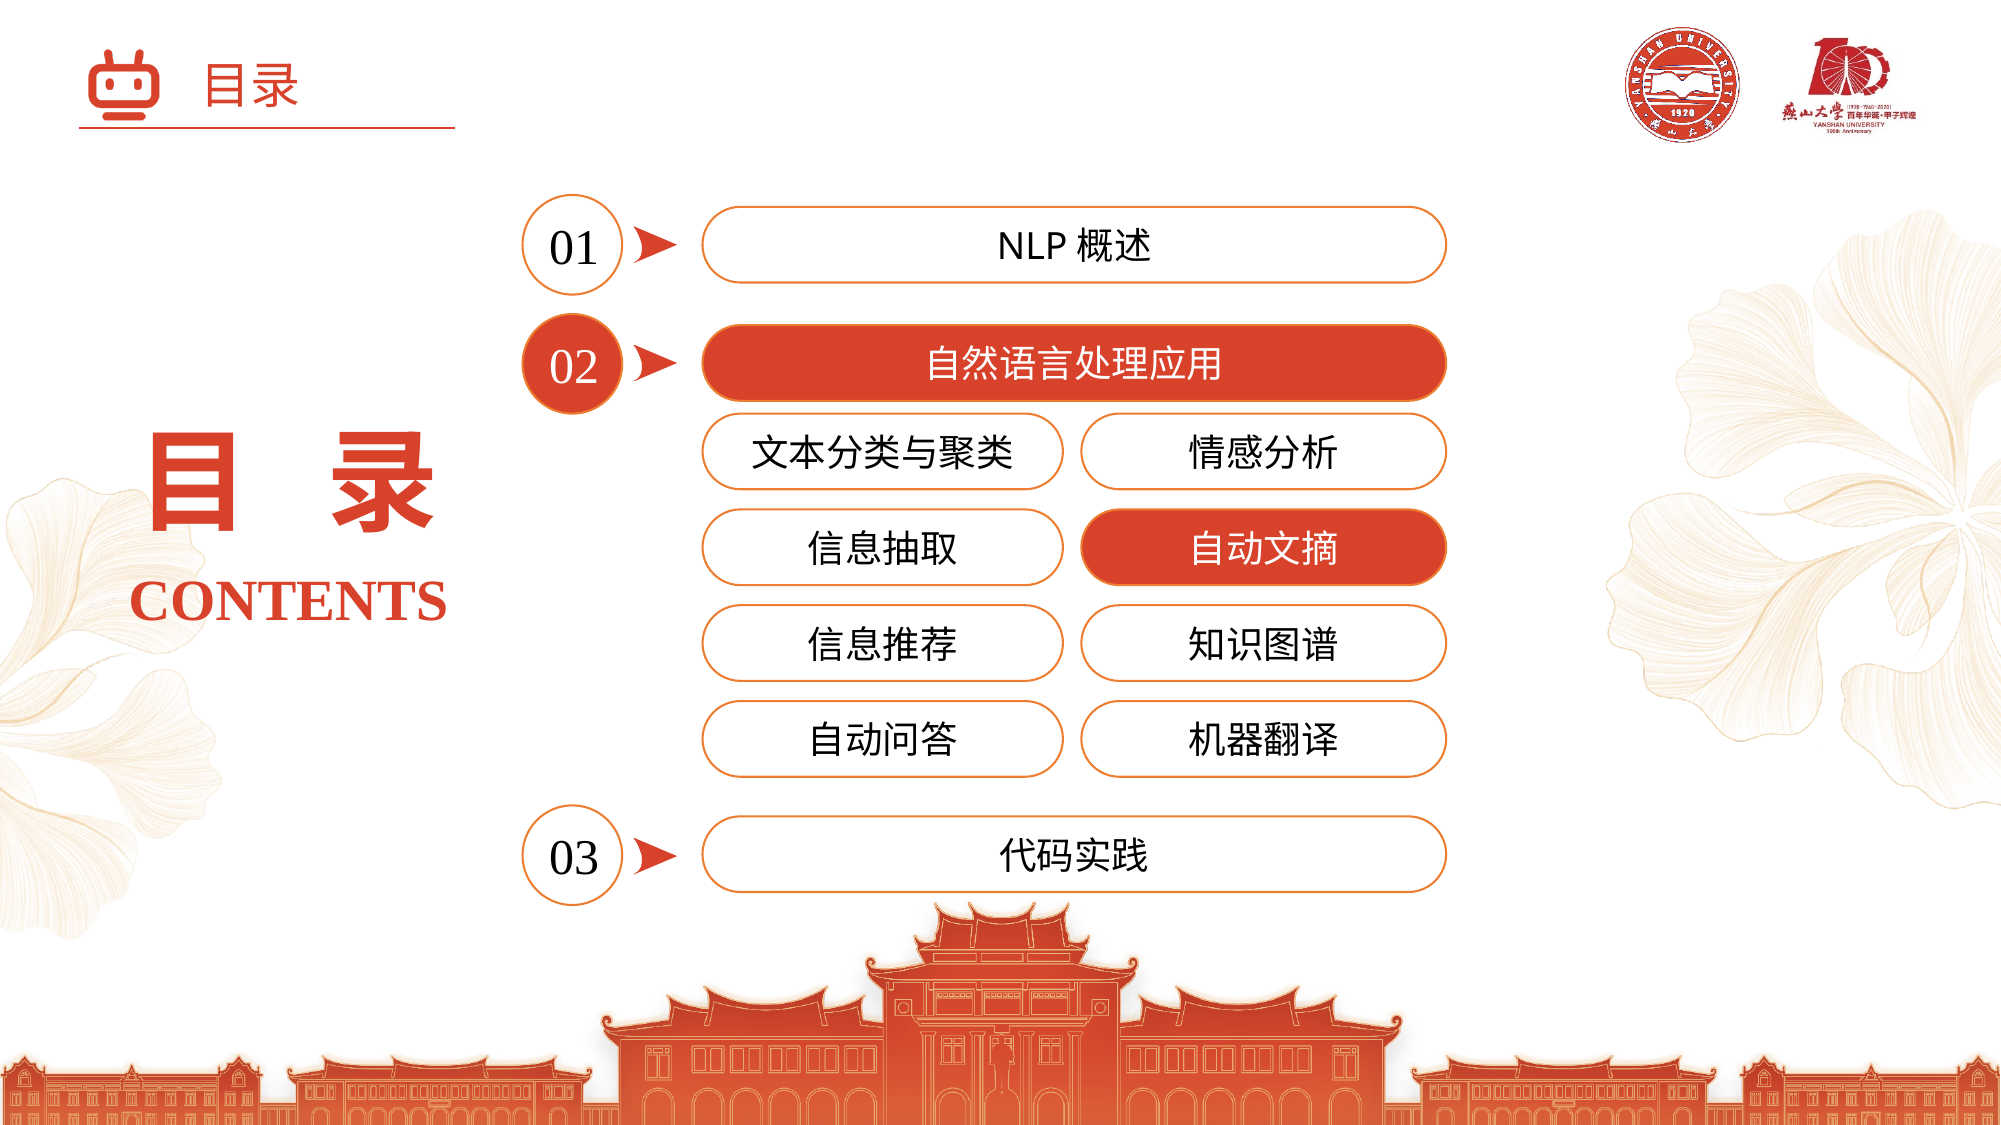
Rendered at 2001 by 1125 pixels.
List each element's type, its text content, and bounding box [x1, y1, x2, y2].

text_box [521, 211, 534, 279]
text_box [539, 313, 606, 325]
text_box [1624, 22, 1939, 147]
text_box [108, 402, 469, 641]
text_box NLP概述 [701, 205, 1448, 284]
text_box [537, 282, 607, 296]
text_box 文本分类与聚类 [701, 412, 1064, 491]
text_box [521, 330, 534, 398]
text_box [632, 836, 680, 862]
text_box 信息抽取 [701, 508, 1064, 587]
text_box 代码实践 [701, 815, 1448, 862]
text_box [538, 804, 606, 817]
text_box 知识图谱 [1080, 604, 1448, 682]
text_box [631, 225, 680, 265]
text_box 自动问答 [701, 700, 1064, 778]
text_box 情感分析 [1080, 412, 1448, 491]
text_box 机器翻译 [1080, 700, 1448, 778]
text_box 01 [534, 206, 615, 282]
picture [78, 39, 169, 127]
picture [1529, 188, 2001, 855]
text_box 目录 [185, 46, 316, 121]
text_box 02 [534, 325, 615, 401]
text_box 03 [534, 817, 615, 862]
text_box [539, 193, 606, 206]
text_box [631, 343, 680, 384]
text_box [615, 336, 624, 392]
text_box 信息推荐 [701, 604, 1064, 682]
picture [0, 330, 2000, 1125]
text_box 自然语言处理应用 [701, 324, 1448, 402]
text_box [521, 821, 534, 862]
text_box [537, 401, 607, 415]
text_box [615, 217, 624, 273]
text_box [615, 827, 624, 862]
text_box 自动文摘 [1080, 508, 1448, 587]
